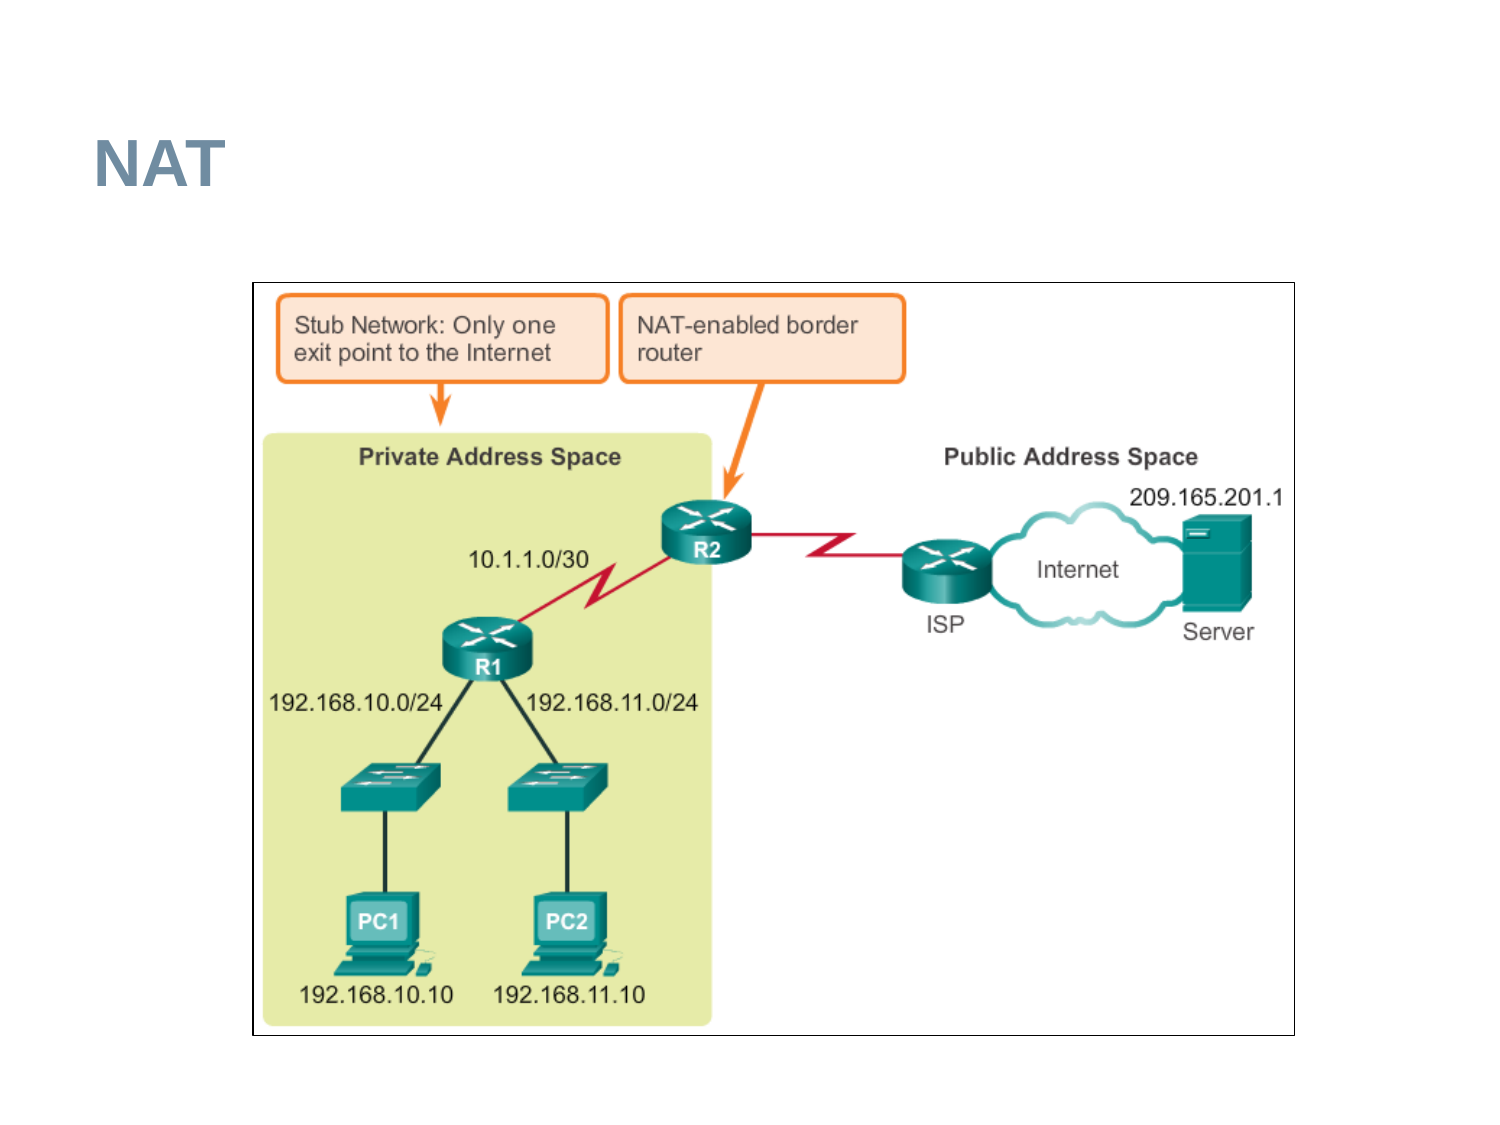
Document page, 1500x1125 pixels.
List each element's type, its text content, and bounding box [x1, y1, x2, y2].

picture [253, 283, 1295, 1035]
title NAT [80, 69, 1417, 208]
